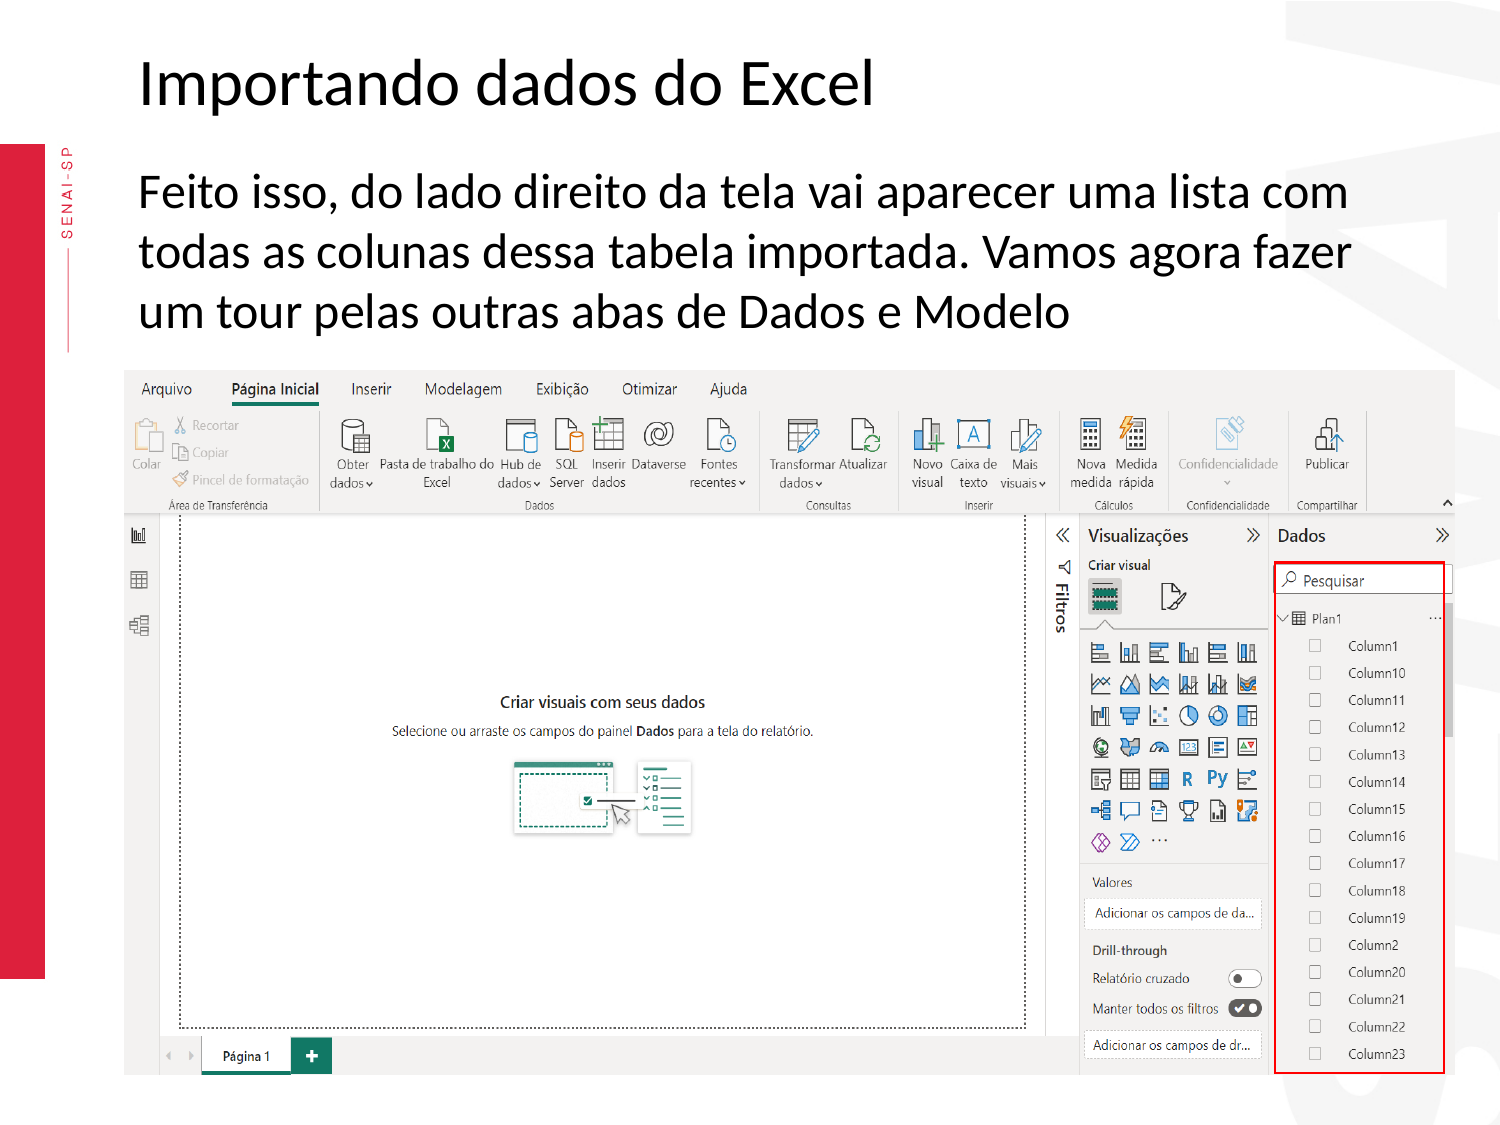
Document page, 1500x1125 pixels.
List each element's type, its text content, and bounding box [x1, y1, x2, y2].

text_box Importando dados do Excel [124, 31, 1315, 127]
text_box Feito isso, do lado direito da tela vai aparecer uma lista com todas as colunas dessa tabela importada. Vamos agora fazer um tour pelas outras abas de Dados e Modelo [124, 150, 1413, 346]
picture [0, 0, 1500, 1125]
